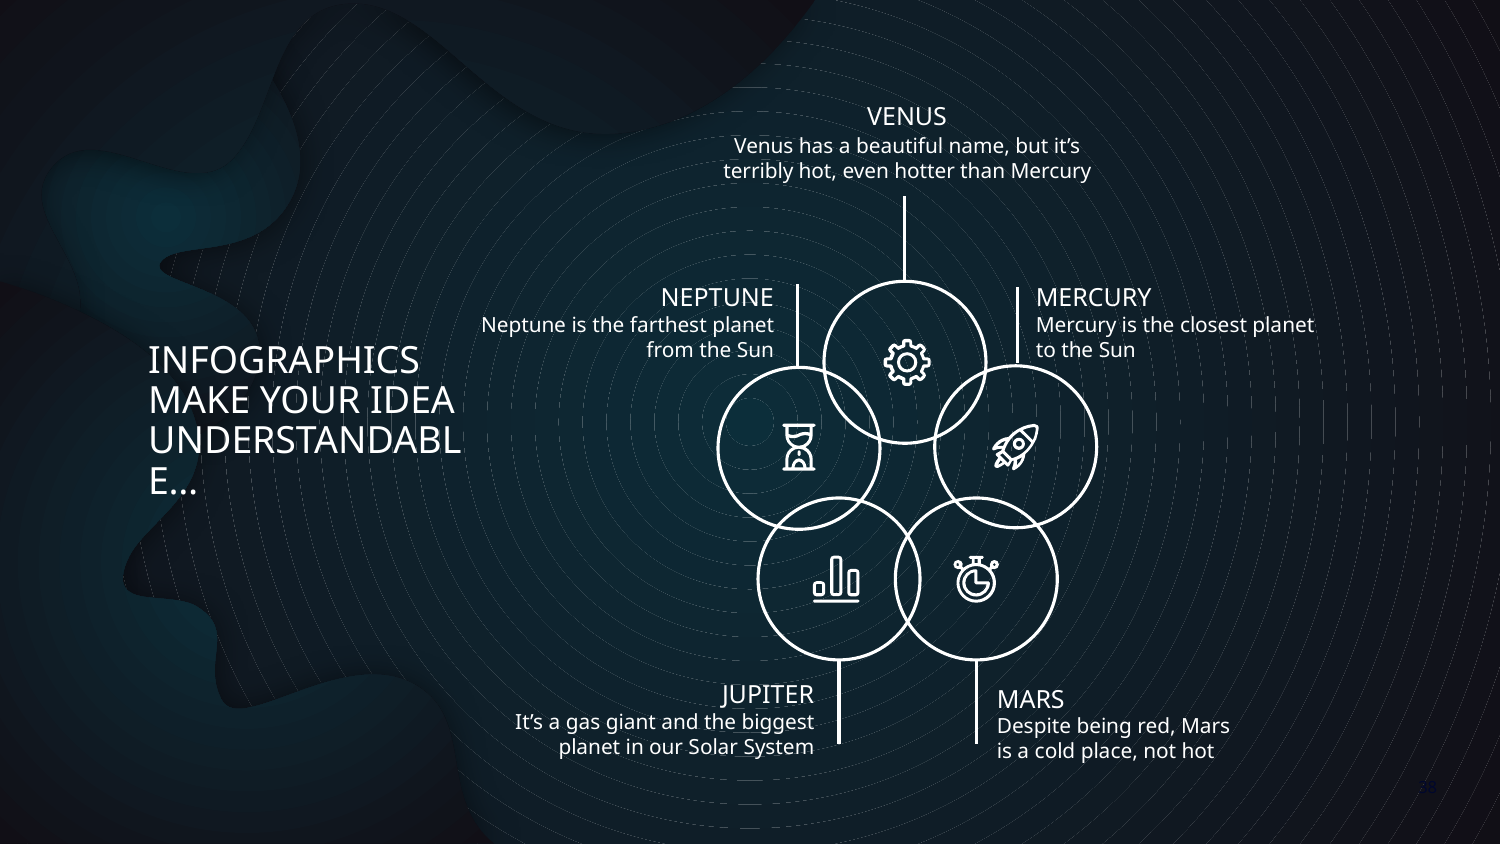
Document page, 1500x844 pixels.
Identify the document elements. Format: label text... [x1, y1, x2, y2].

text_box [895, 497, 1058, 660]
text_box MARS Despite being red, Mars is a cold place, not hot [996, 682, 1245, 786]
title INFOGRAPHICS MAKE YOUR IDEA UNDERSTANDABLE… [136, 135, 488, 708]
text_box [952, 555, 1000, 603]
text_box VENUS Venus has a beautiful name, but it’s terribly hot, even hotter than Mercury [717, 99, 1097, 181]
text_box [991, 423, 1040, 471]
text_box [934, 365, 1097, 525]
text_box MERCURY Mercury is the closest planet to the Sun [1035, 280, 1318, 362]
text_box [781, 423, 816, 471]
text_box [717, 367, 880, 526]
text_box [758, 497, 907, 660]
text_box NEPTUNE Neptune is the farthest planet from the Sun [463, 280, 774, 347]
text_box JUPITER It’s a gas giant and the biggest planet in our Solar System [476, 678, 815, 790]
text_box [823, 281, 986, 444]
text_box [812, 555, 860, 603]
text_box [883, 338, 931, 387]
